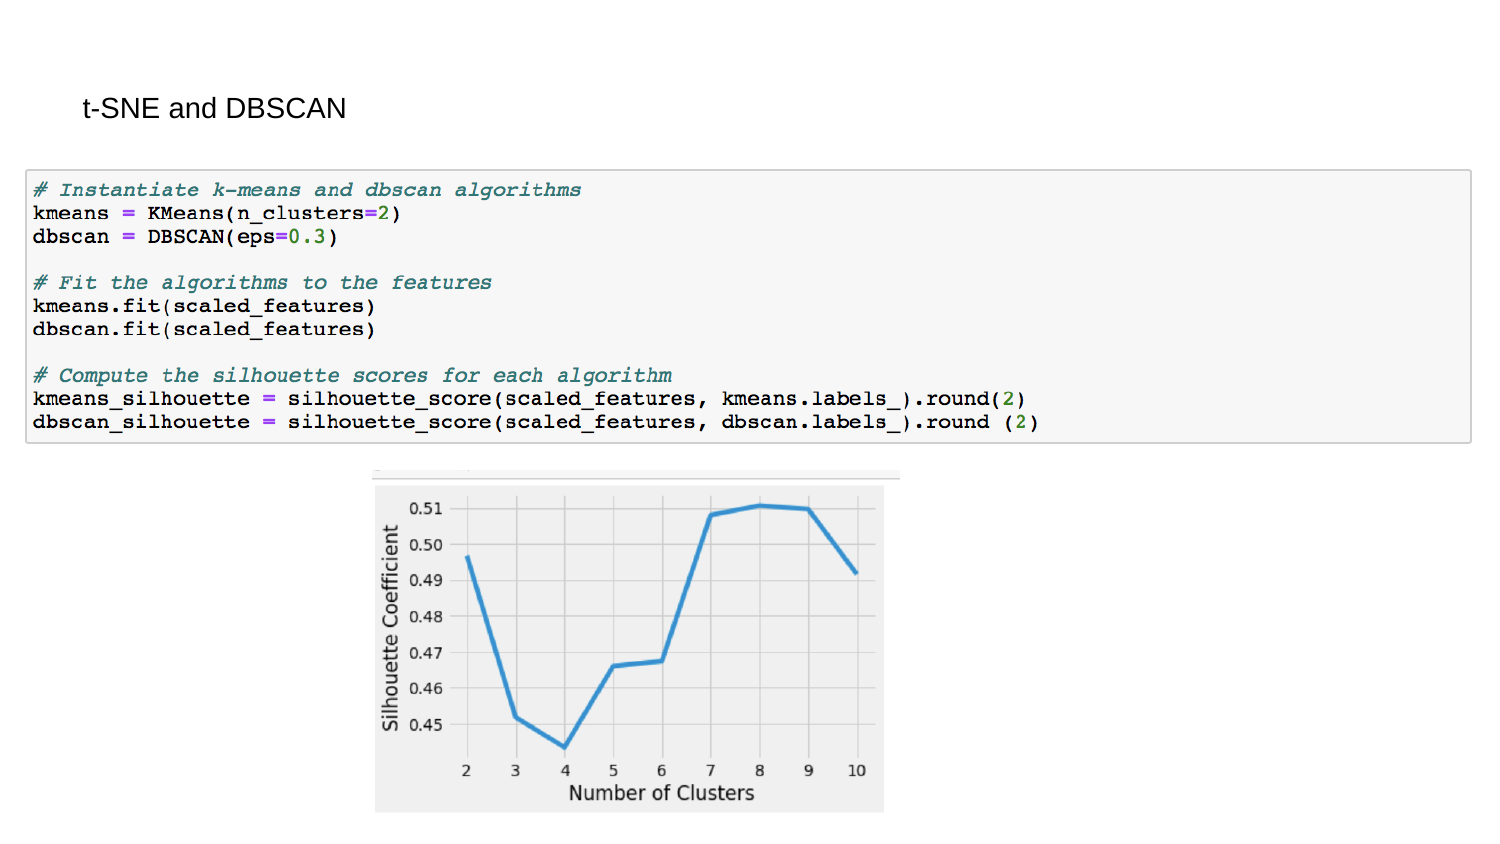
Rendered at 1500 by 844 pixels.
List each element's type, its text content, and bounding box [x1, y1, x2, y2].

text_box t-SNE and DBSCAN [56, 73, 373, 139]
picture [372, 469, 900, 814]
picture [24, 160, 1476, 452]
